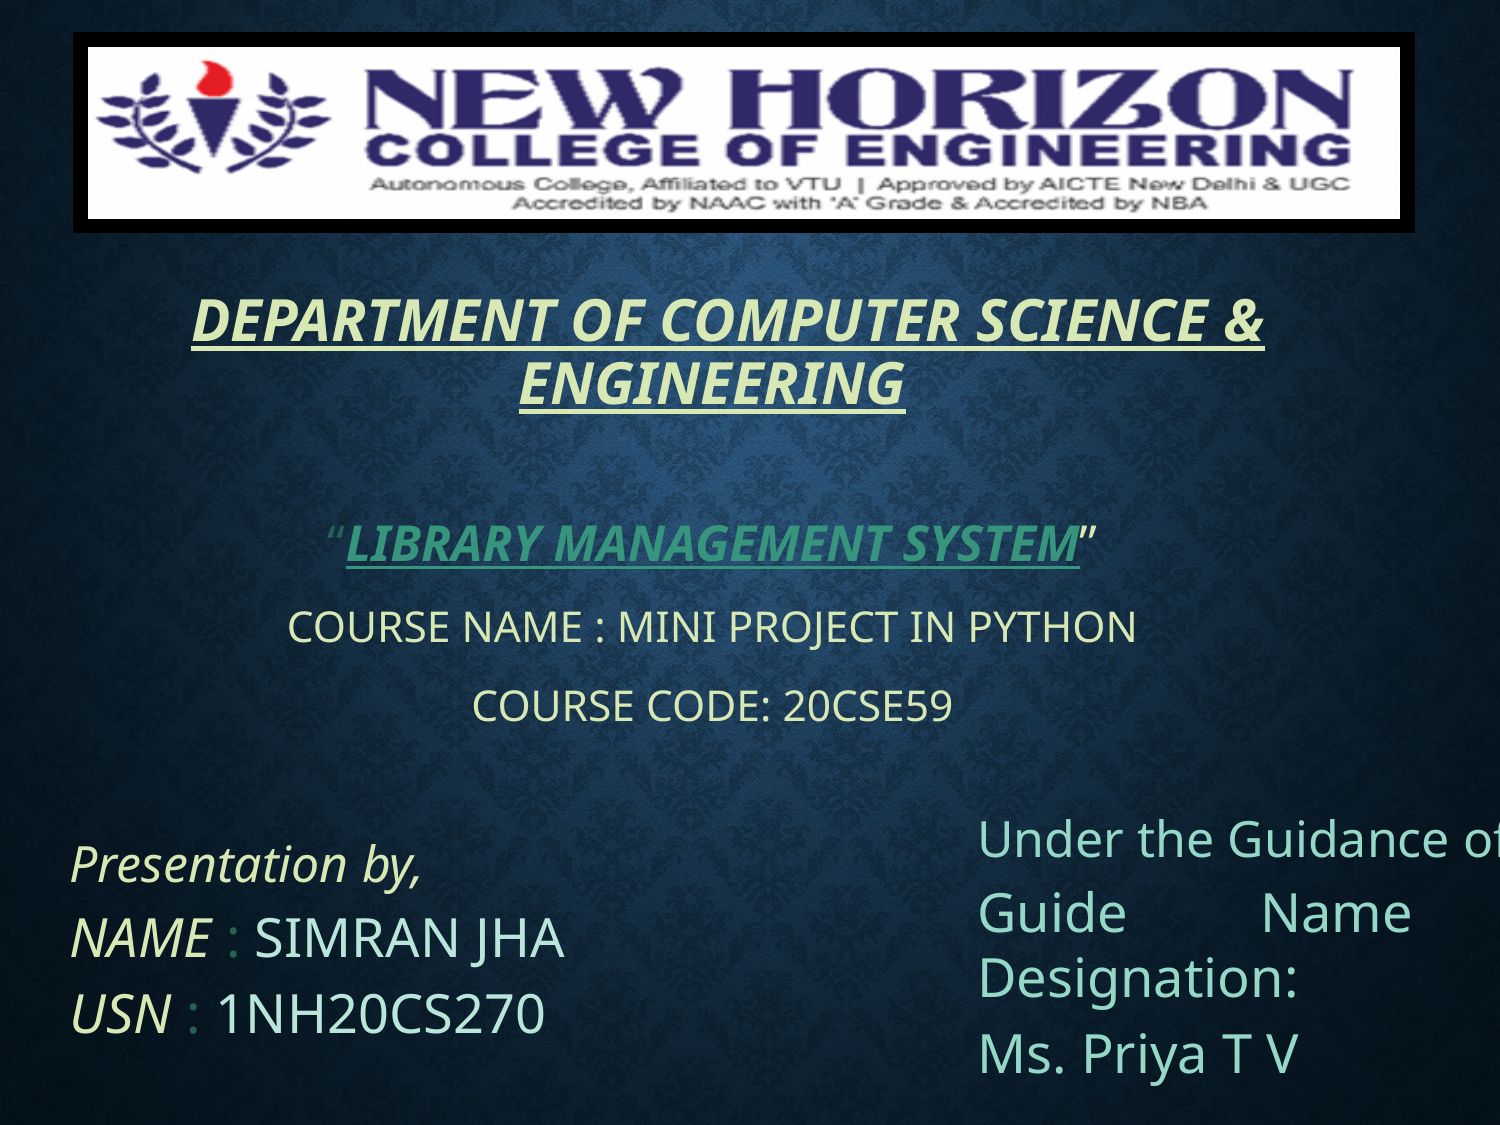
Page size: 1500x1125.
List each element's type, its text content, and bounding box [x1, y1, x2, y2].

picture [86, 46, 1401, 220]
title DEPARTMENT OF COMPUTER SCIENCE & ENGINEERING [112, 324, 1313, 425]
text_box Presentation by, NAME : SIMRAN JHA USN : 1NH20CS270 [54, 824, 693, 1125]
text_box Under the Guidance of, Guide Name & Designation: Ms. Priya T V [962, 799, 1500, 1125]
subtitle “LIBRARY MANAGEMENT SYSTEM” COURSE NAME : MINI PROJECT IN PYTHON COURSE CODE: 20CSE59 [162, 493, 1263, 738]
